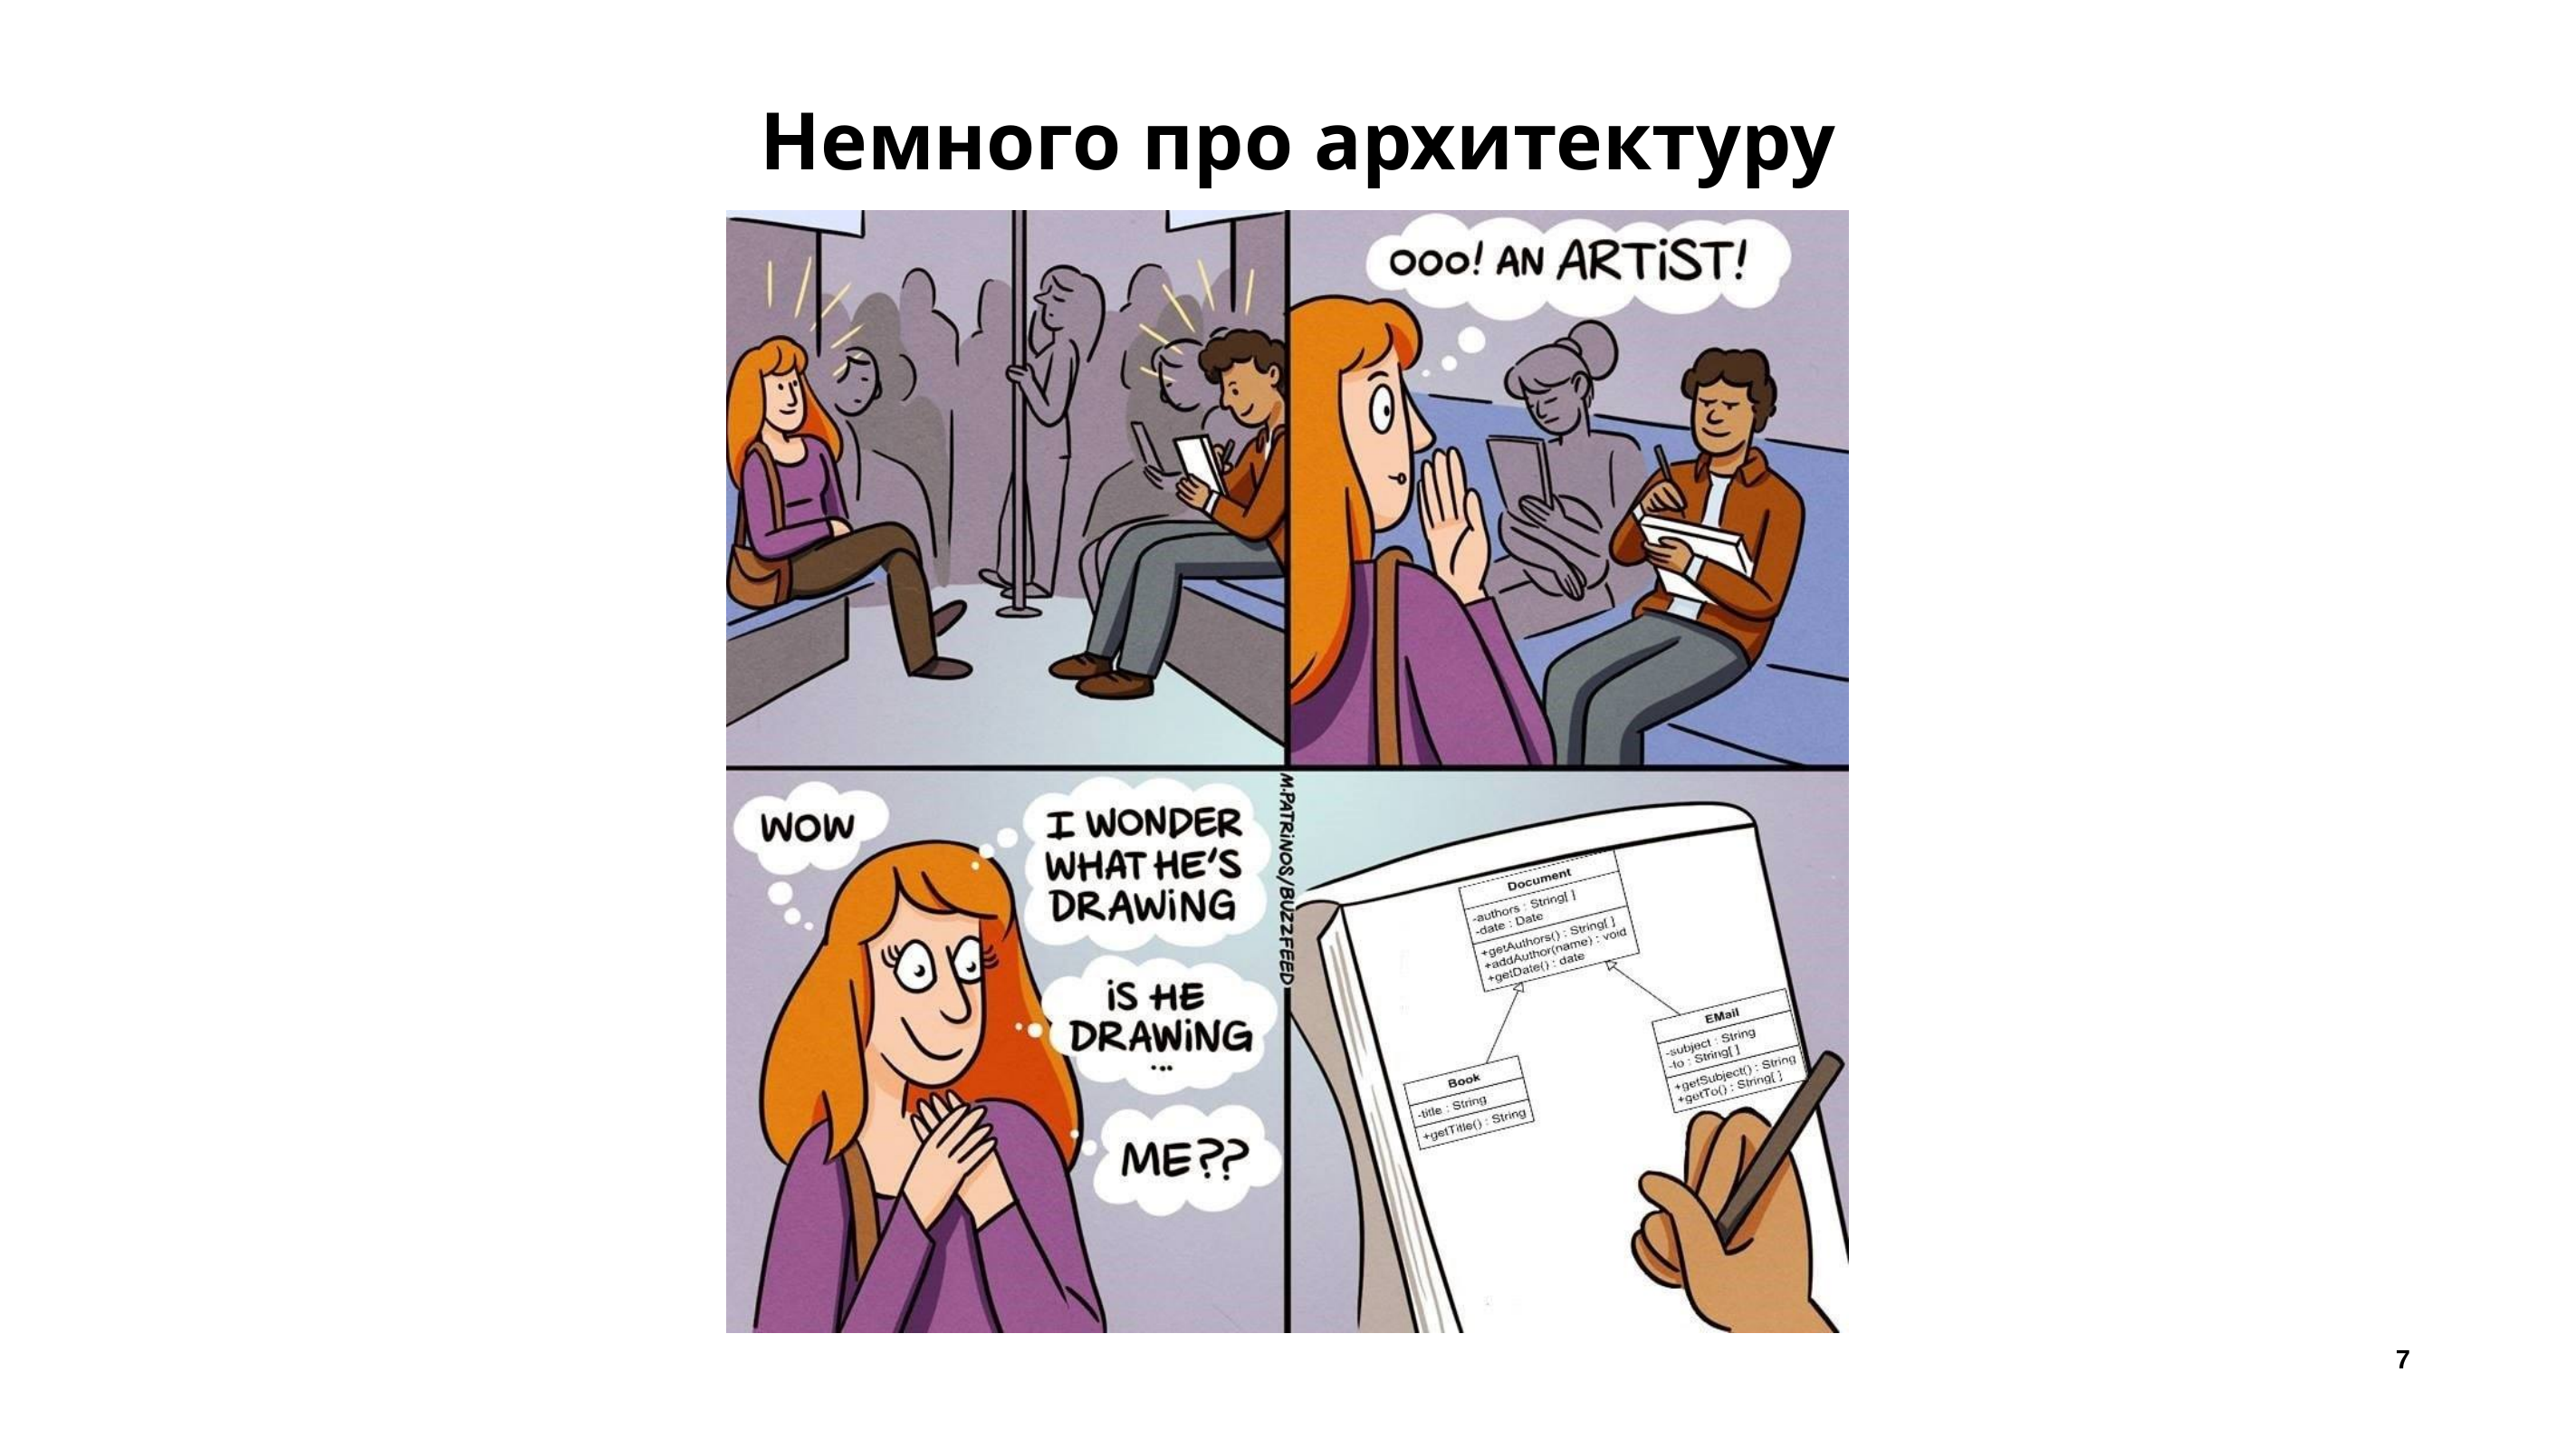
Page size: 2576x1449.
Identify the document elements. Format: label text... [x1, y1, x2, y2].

slide_number 7 [2279, 1332, 2416, 1383]
picture [725, 209, 1849, 1333]
title Немного про архитектуру [160, 85, 2415, 254]
